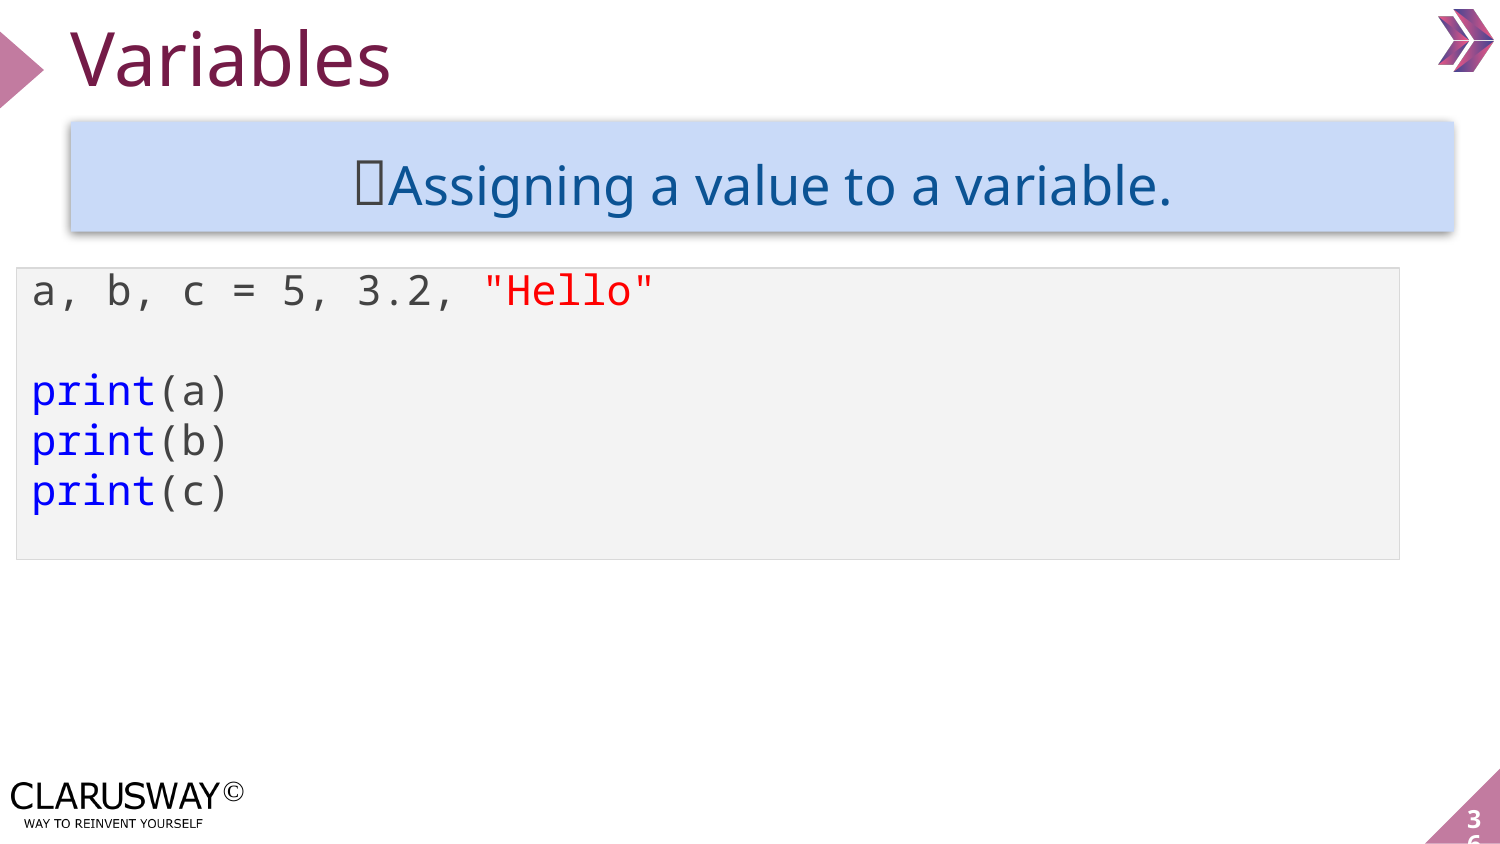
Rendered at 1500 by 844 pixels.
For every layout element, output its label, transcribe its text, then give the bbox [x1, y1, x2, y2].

subtitle 💡Assigning a value to a variable. [70, 121, 1454, 232]
text_box Variables [70, 28, 1405, 118]
slide_number ‹#› [1467, 804, 1494, 838]
picture [1438, 9, 1494, 72]
picture [11, 782, 220, 828]
text_box a, b, c = 5, 3.2, "Hello" print(a) print(b) print(c) [16, 267, 1400, 560]
